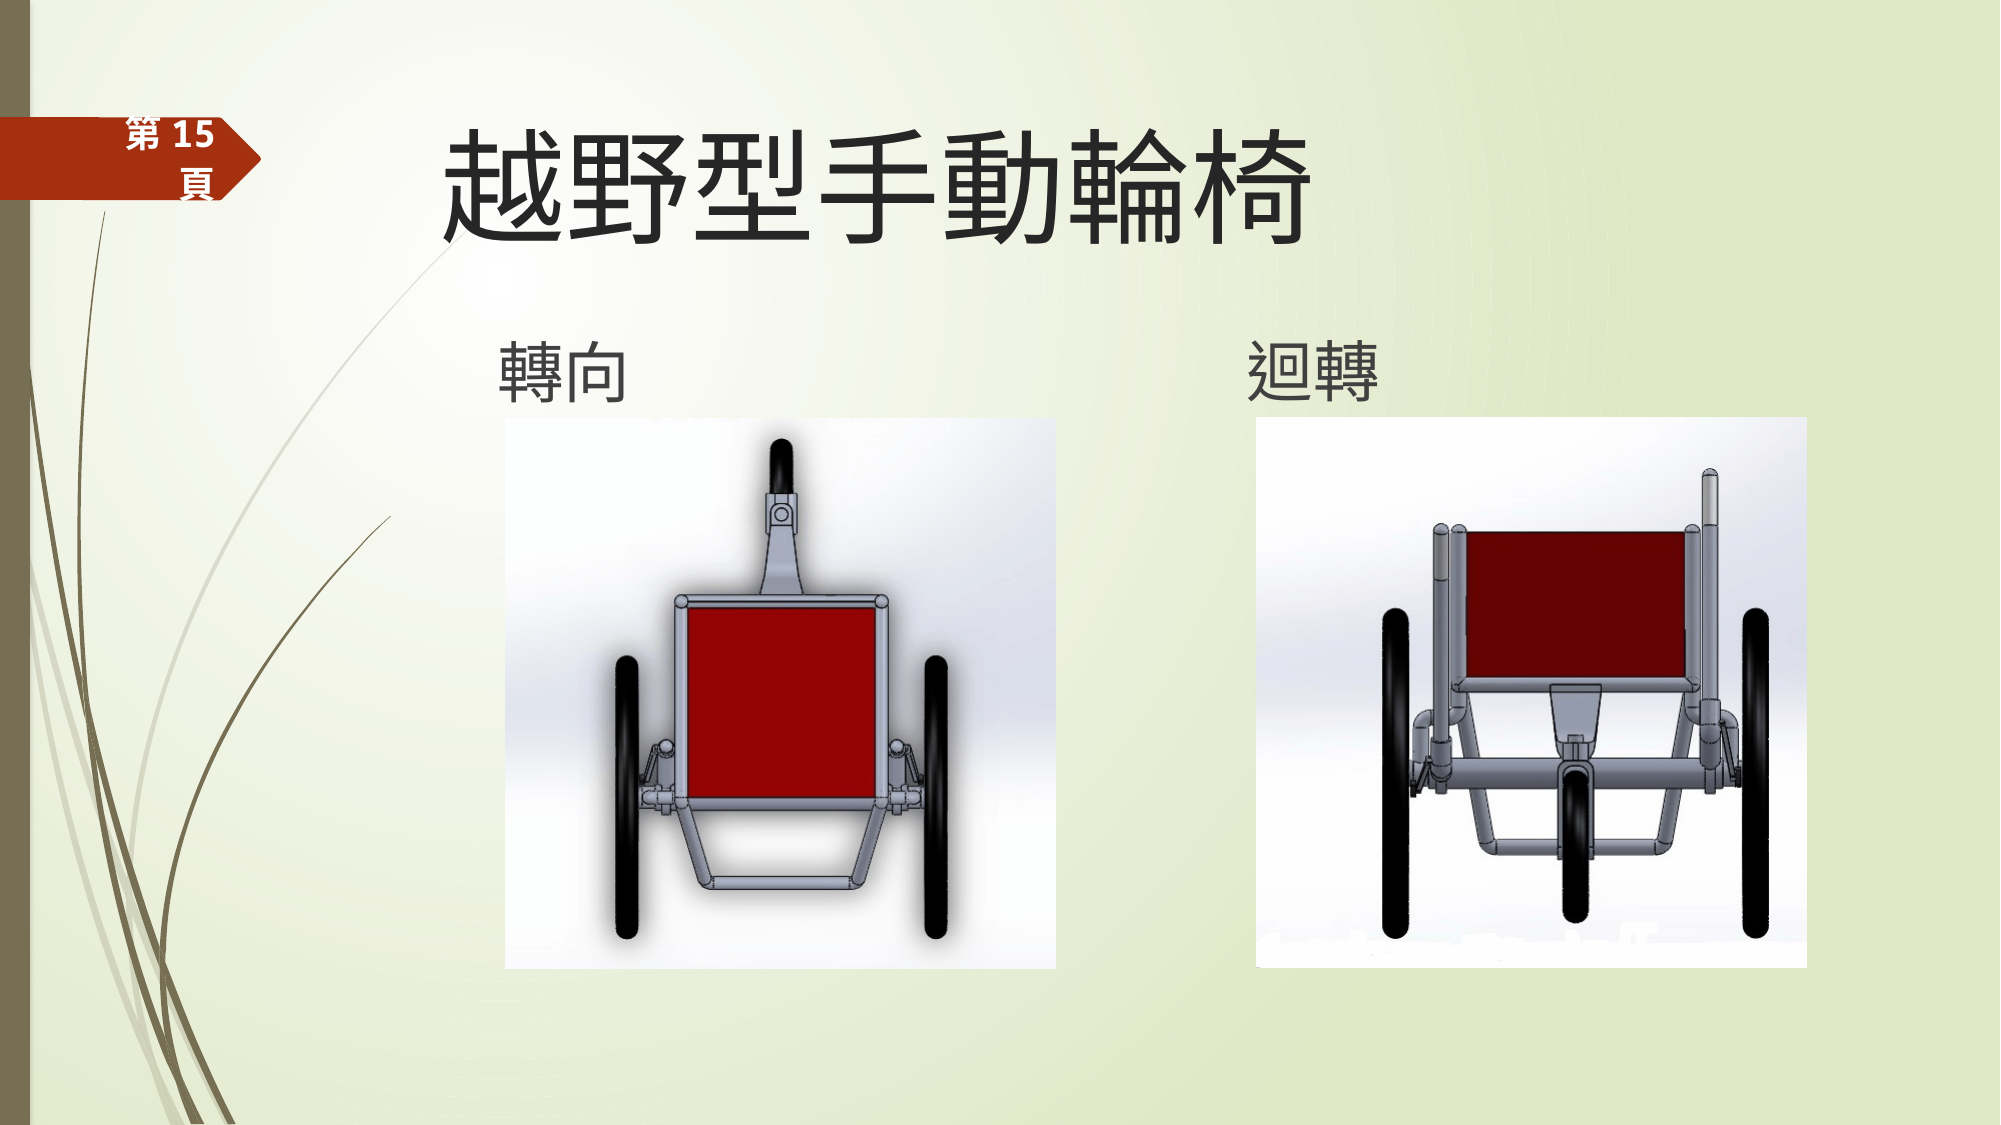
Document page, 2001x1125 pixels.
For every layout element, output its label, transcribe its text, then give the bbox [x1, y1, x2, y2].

title 越野型手動輪椅 [425, 102, 1888, 313]
slide_number 第14頁 [87, 127, 231, 188]
list 迴轉 [1231, 323, 1888, 418]
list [505, 417, 1057, 969]
list 轉向 [482, 323, 1138, 419]
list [1256, 417, 1807, 968]
